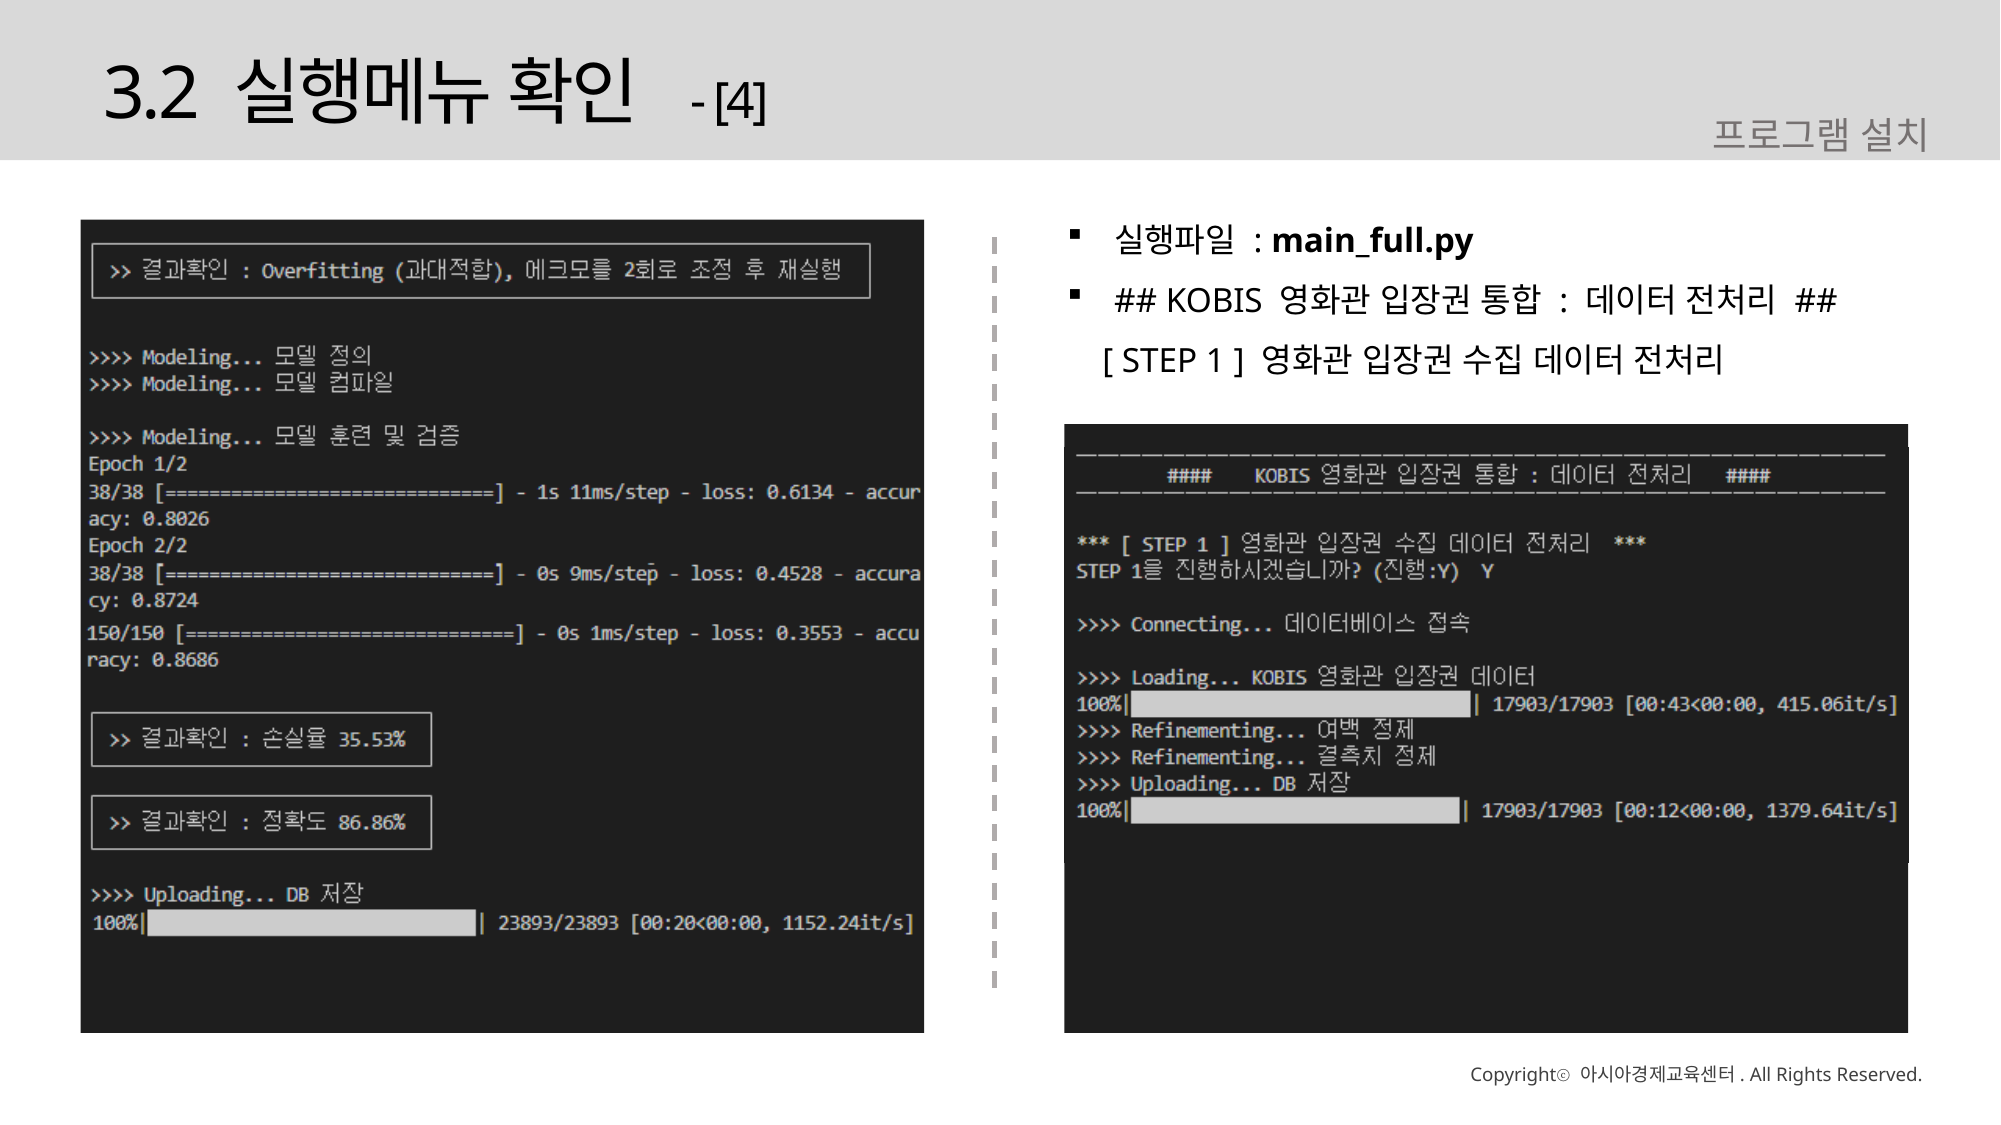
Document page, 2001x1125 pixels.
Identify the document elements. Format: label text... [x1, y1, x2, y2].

text_box [0, 0, 2000, 161]
text_box [1063, 423, 1909, 1034]
text_box Copyrightⓒ 아시아경제교육센터. All Rights Reserved. [1455, 1055, 1938, 1093]
picture [82, 341, 922, 952]
picture [1064, 447, 1909, 863]
text_box 프로그램 설치 [1697, 59, 1945, 165]
text_box [80, 219, 925, 1034]
picture [84, 237, 882, 307]
title 3.2 실행메뉴 확인 - [4] [88, 26, 1065, 148]
text_box 실행파일 : main_full.py ## KOBIS 영화관 입장권 통합 : 데이터 전처리 ## [ STEP 1 ] 영화관 입장권 수집 데이터 전처리 [1052, 191, 1936, 387]
